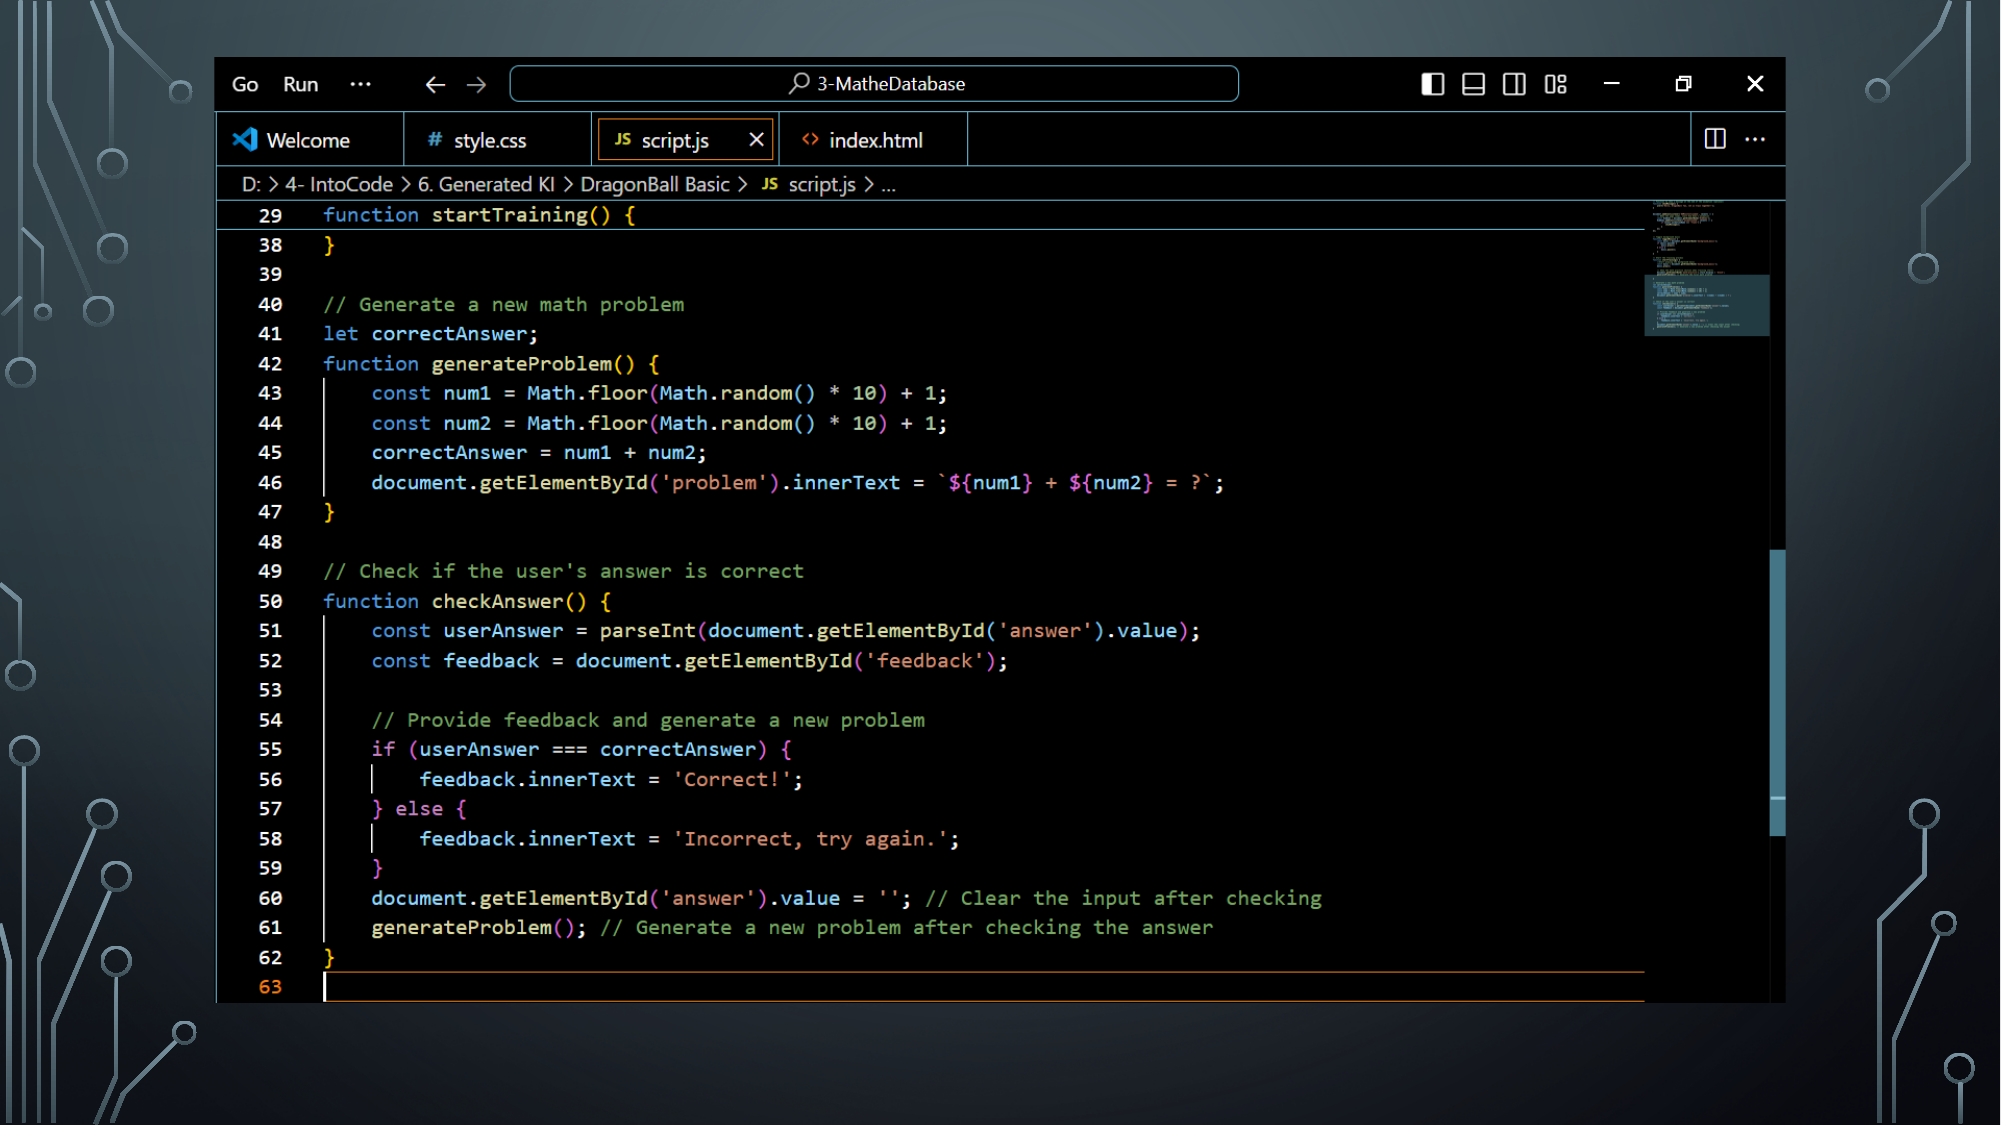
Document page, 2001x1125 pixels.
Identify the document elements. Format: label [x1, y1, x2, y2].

picture [213, 56, 1786, 1003]
